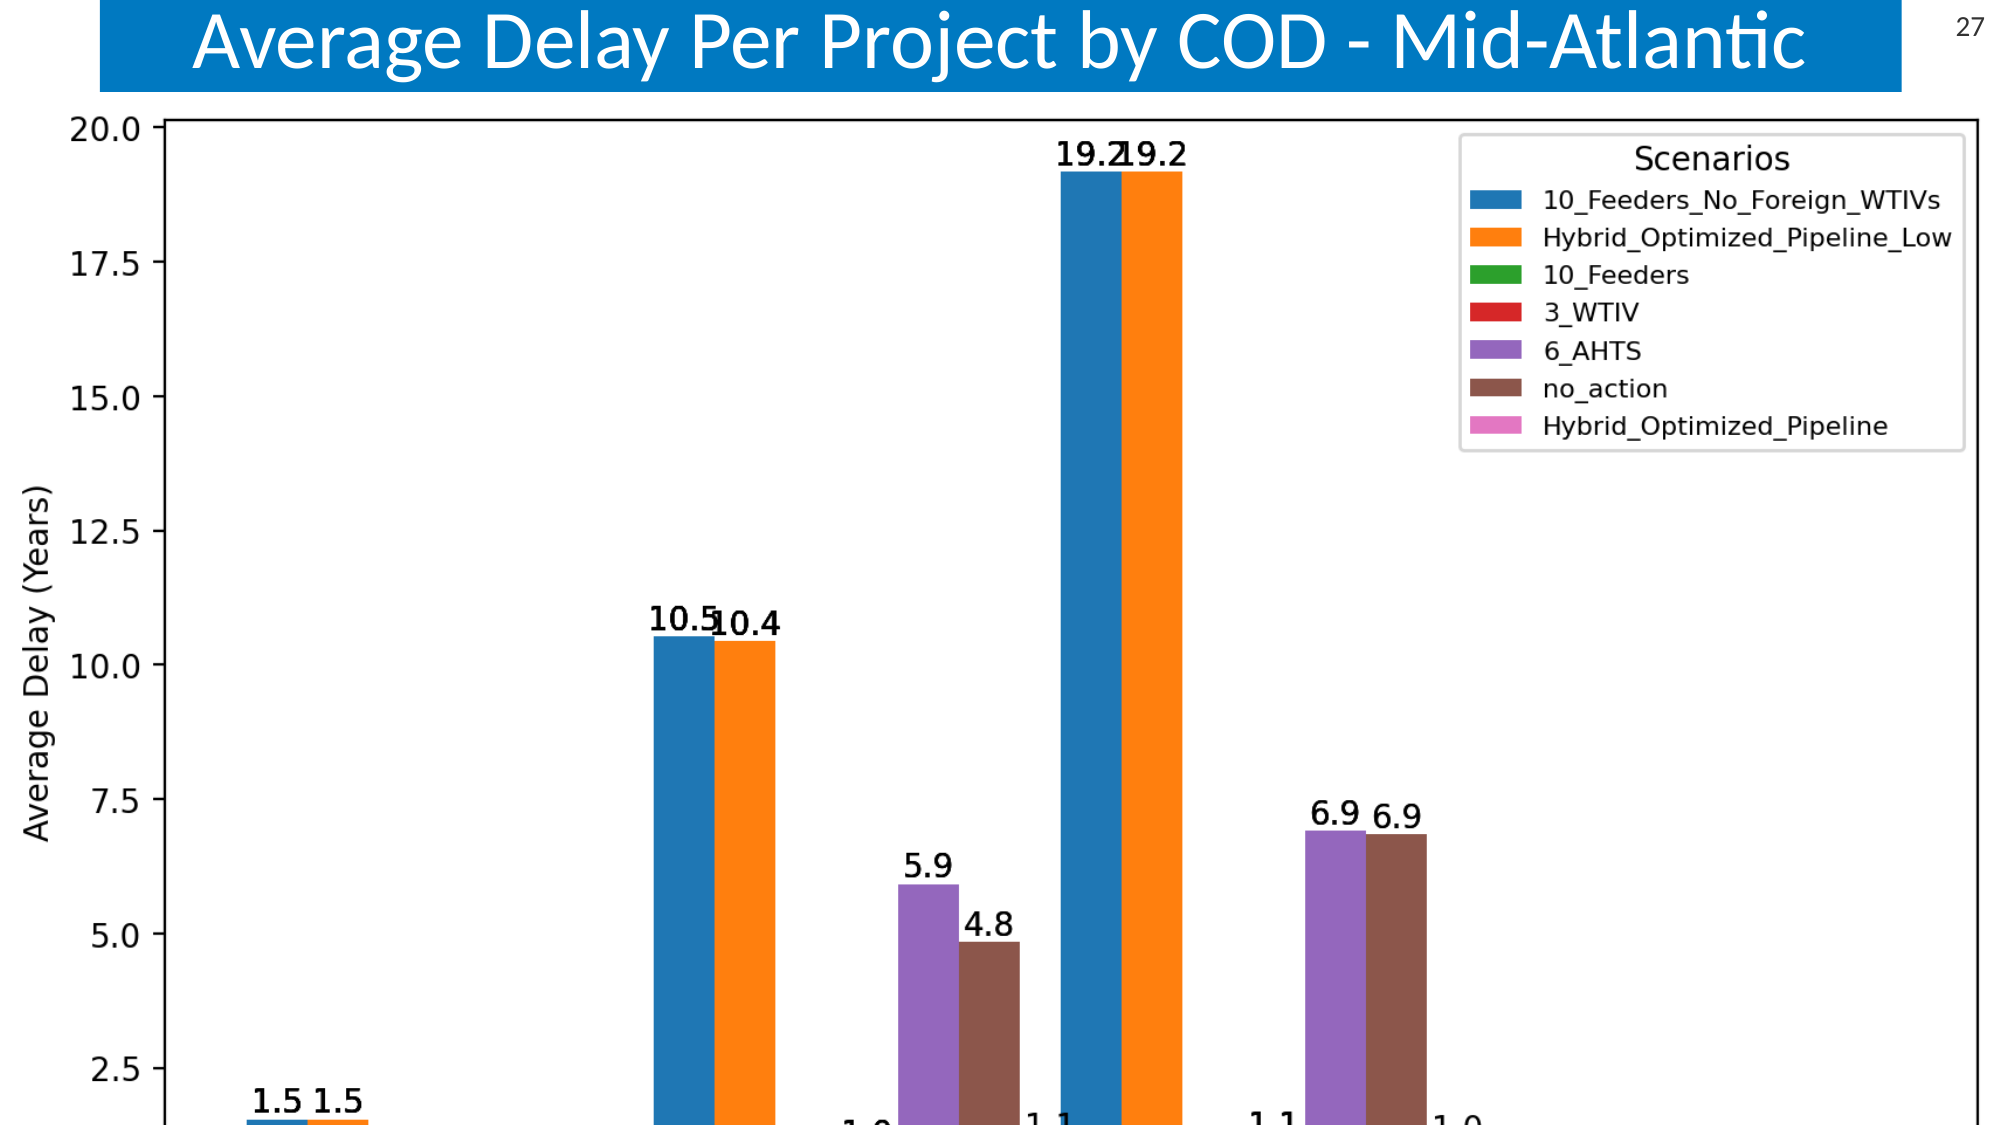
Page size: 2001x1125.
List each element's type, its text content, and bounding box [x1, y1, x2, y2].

picture [0, 92, 2000, 1125]
title Average Delay Per Project by COD - Mid-Atlantic [99, 0, 1902, 91]
